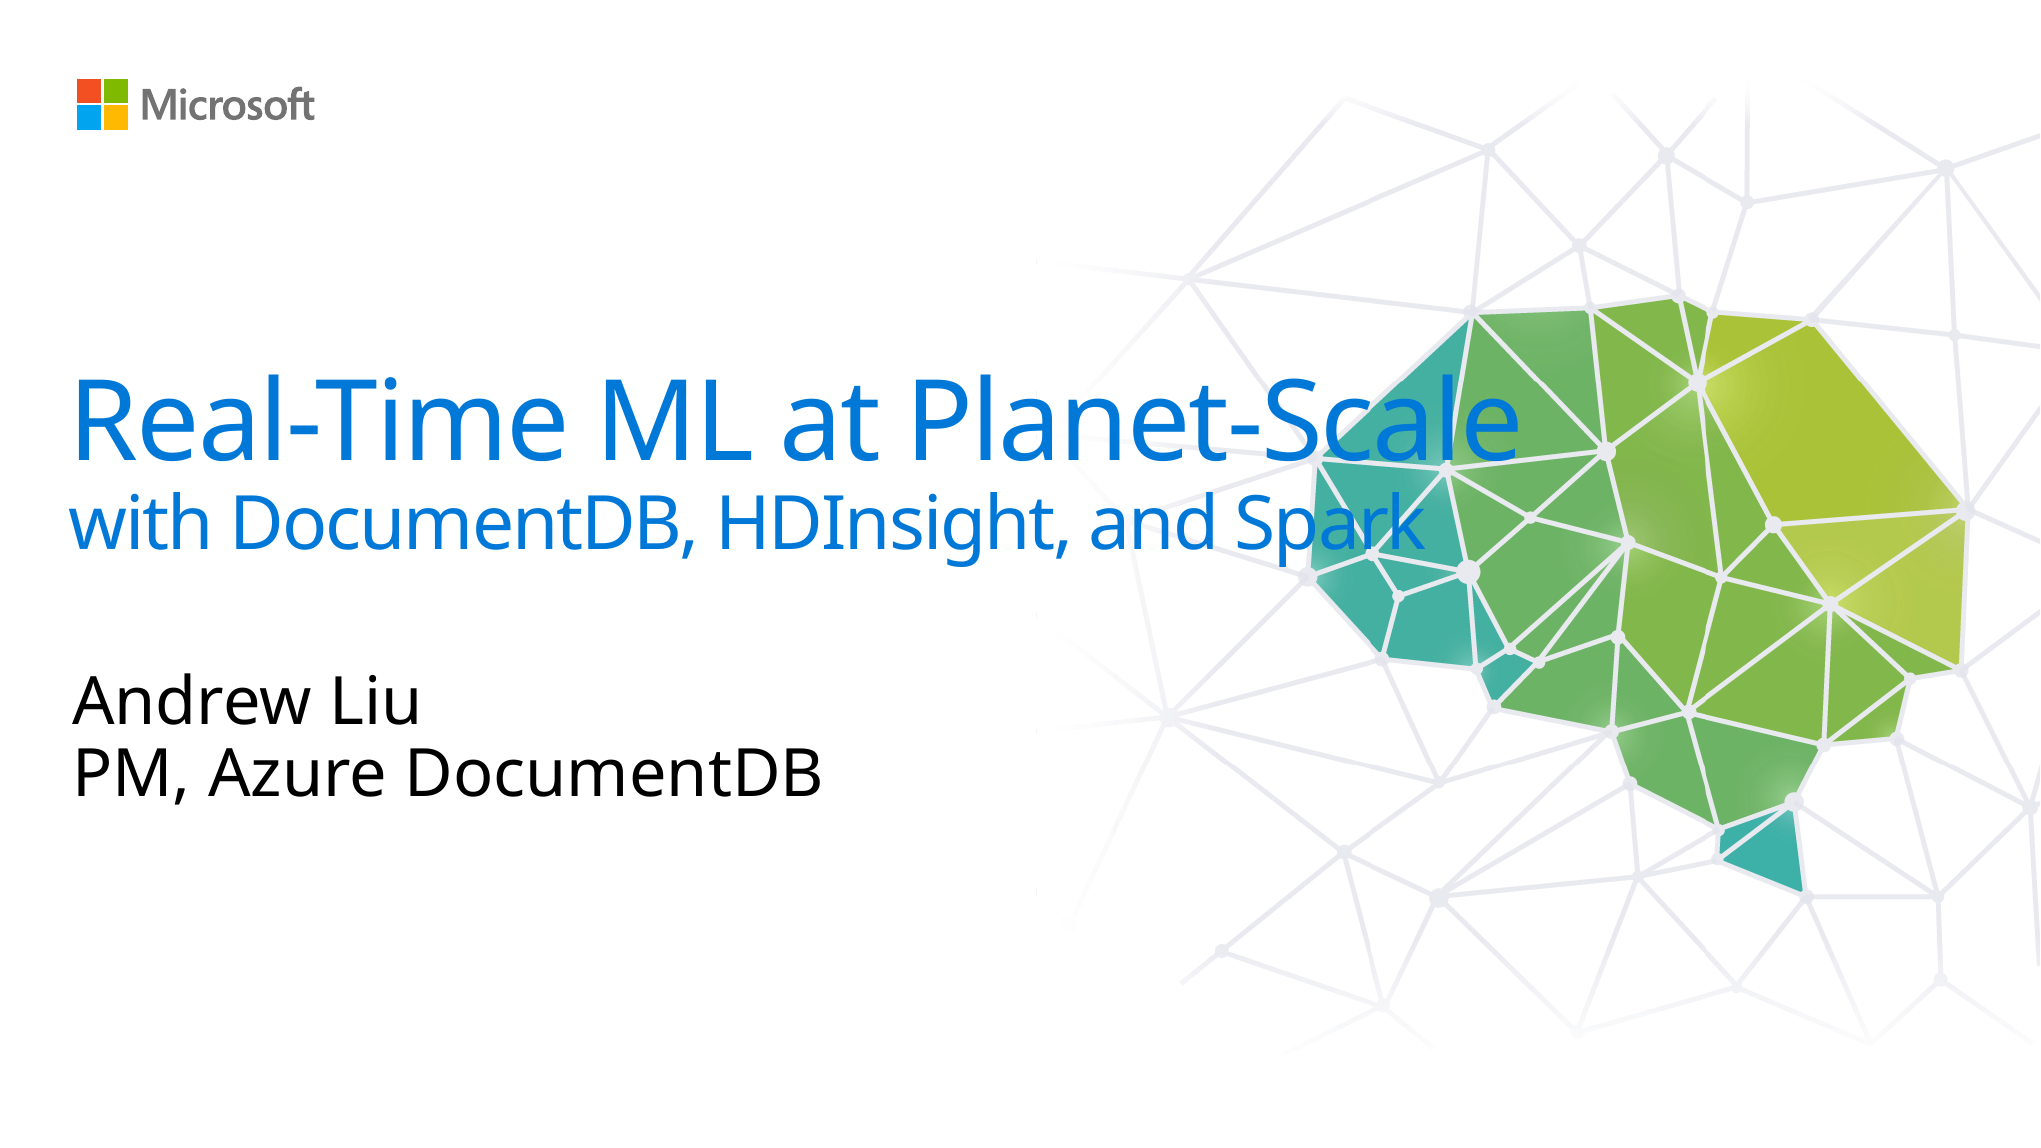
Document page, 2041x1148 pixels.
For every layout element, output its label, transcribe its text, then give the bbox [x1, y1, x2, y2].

list Andrew Liu PM, Azure DocumentDB [45, 648, 1246, 949]
title Real-Time ML at Planet-Scale with DocumentDB, HDInsight, and Spark [45, 348, 1846, 649]
picture [1036, 0, 2041, 1148]
